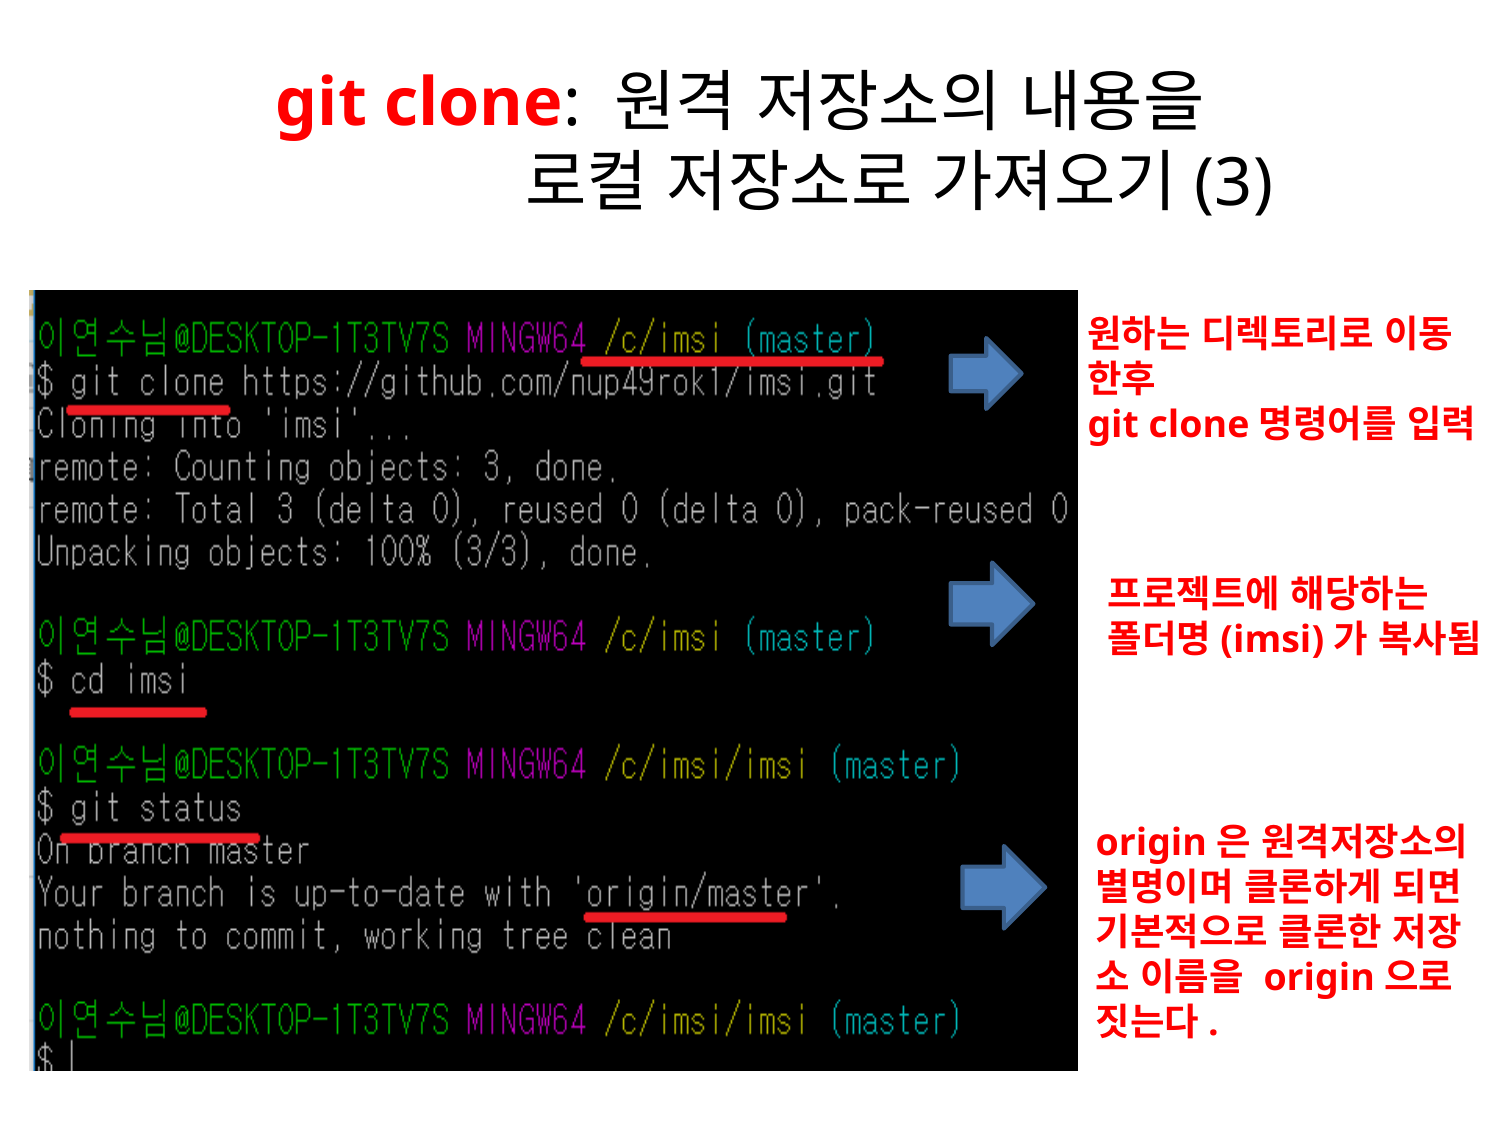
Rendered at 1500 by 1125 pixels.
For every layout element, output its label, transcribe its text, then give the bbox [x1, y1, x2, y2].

text_box 원하는 디렉토리로 이동 한후 git clone명령어를 입력 [1084, 302, 1492, 453]
title git clone: 원격 저장소의 내용을 로컬 저장소로 가져오기(3) [75, 45, 1425, 233]
picture [29, 290, 1079, 1071]
text_box origin은 원격저장소의 별명이며 클론하게 되면 기본적으로 클론한 저장 소 이름을 origin으로 짓는다. [1084, 810, 1484, 1051]
text_box 프로젝트에 해당하는 폴더명(imsi)가 복사됨 [1093, 562, 1497, 668]
